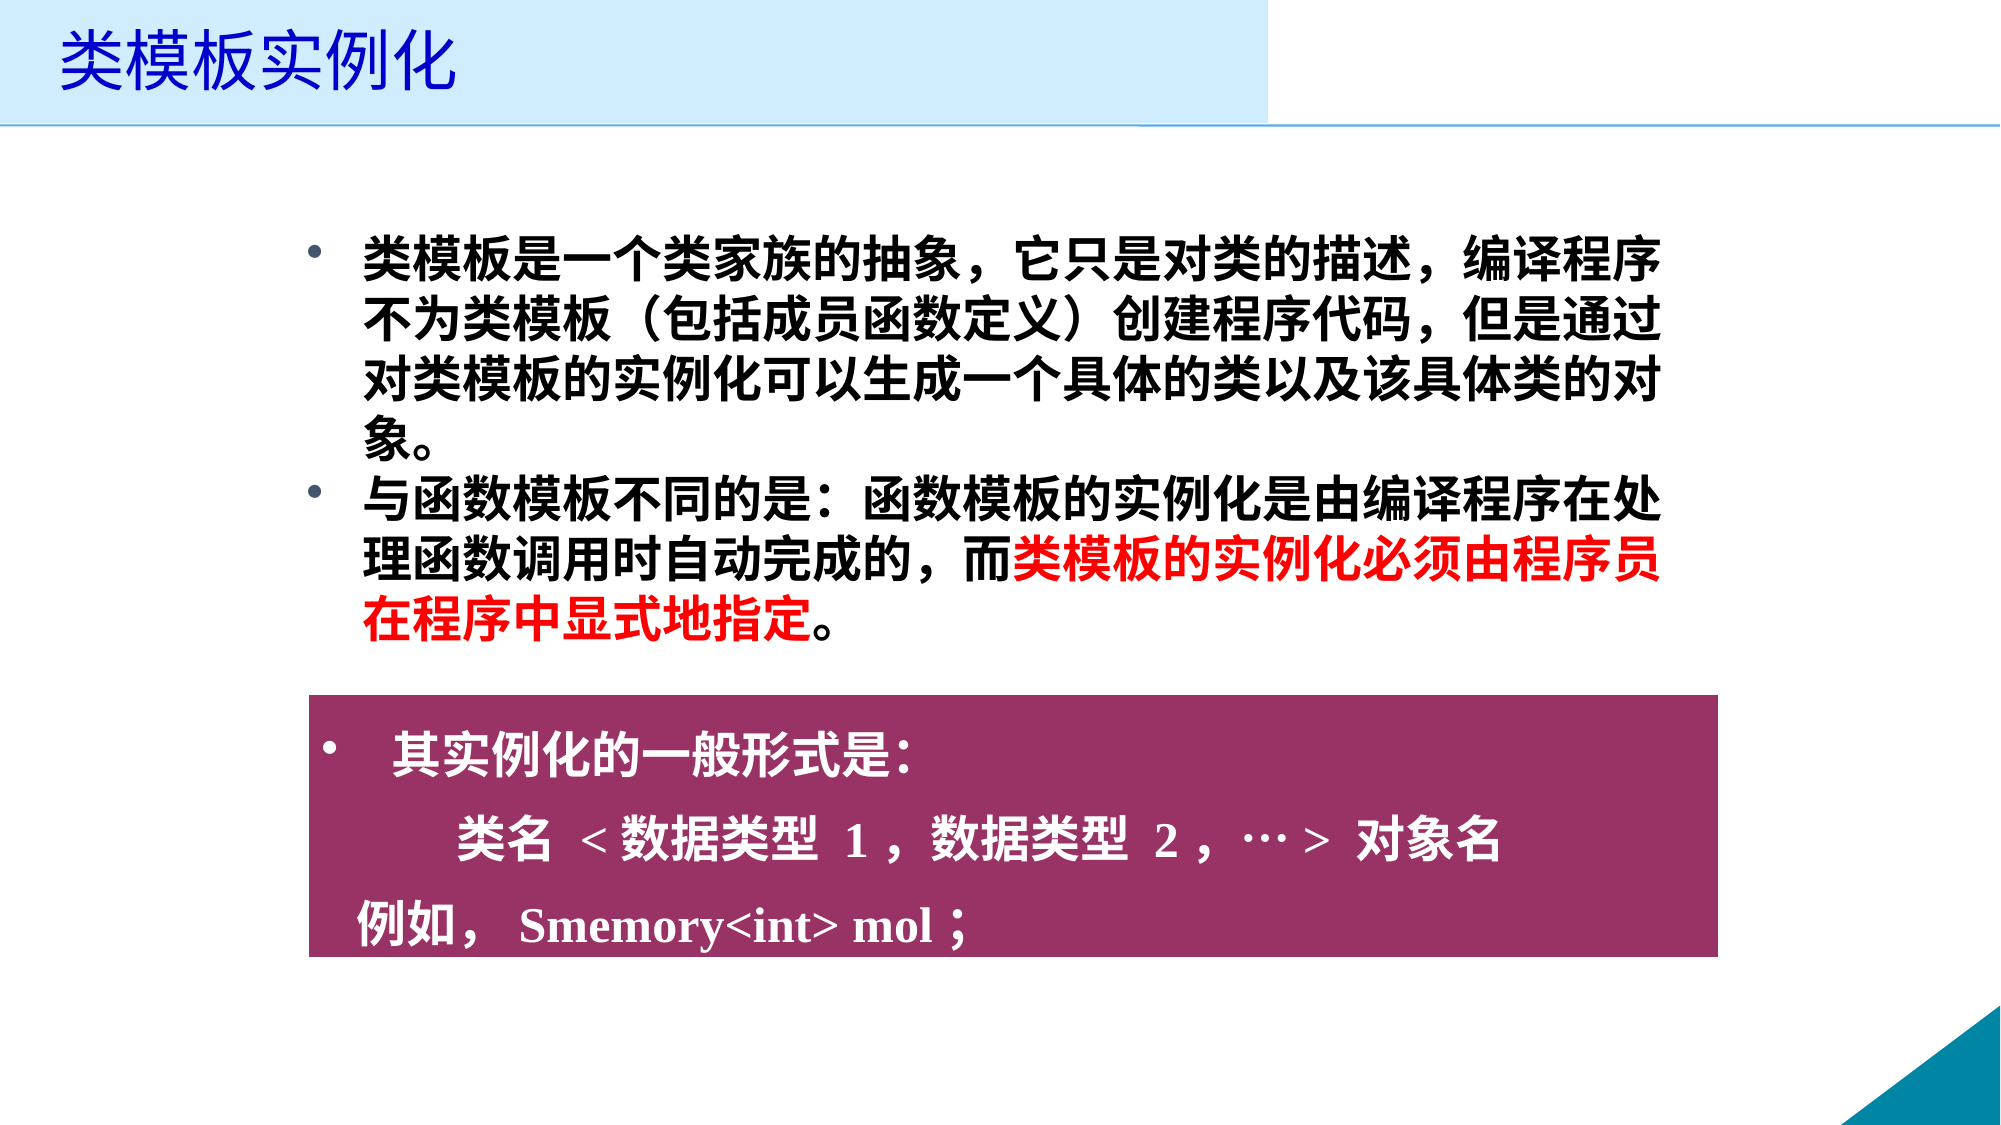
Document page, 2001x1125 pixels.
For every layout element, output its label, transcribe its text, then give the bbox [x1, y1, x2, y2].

text_box 其实例化的一般形式是： 类名 <数据类型 1，数据类型 2，…> 对象名 例如，Smemory<int> mol； [306, 692, 1721, 960]
text_box 类模板是一个类家族的抽象，它只是对类的描述，编译程序不为类模板（包括成员函数定义）创建程序代码，但是通过对类模板的实例化可以生成一个具体的类以及该具体类的对象。 与函数模板不同的是：函数模板的实例化是由编译程序在处理函数调用时自动完成的，而类模板的实例化必须由程序员在程序中显式地指定。 [291, 219, 1709, 669]
title 类模板实例化 [43, 7, 1769, 121]
